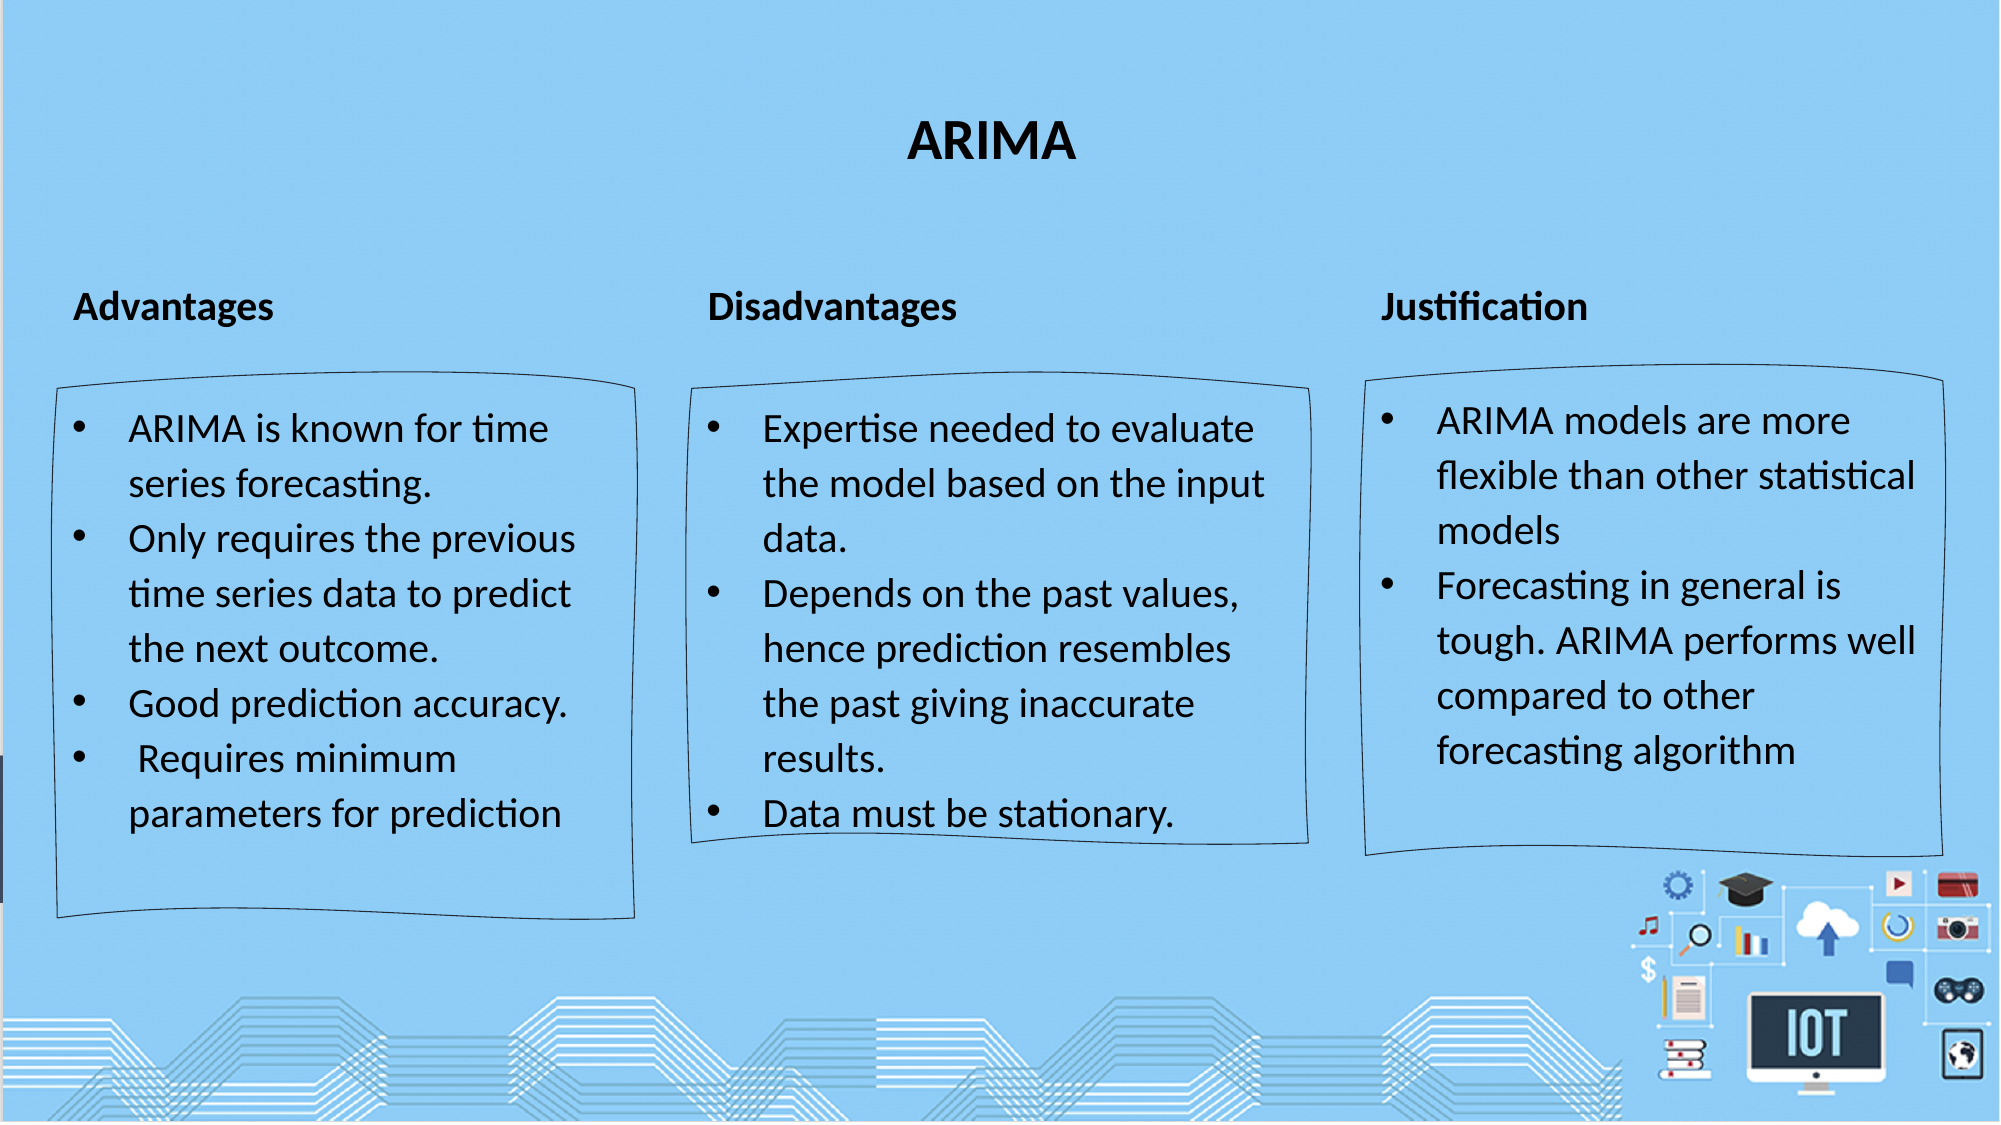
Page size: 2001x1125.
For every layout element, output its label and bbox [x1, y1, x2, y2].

list [0, 0, 2000, 1122]
